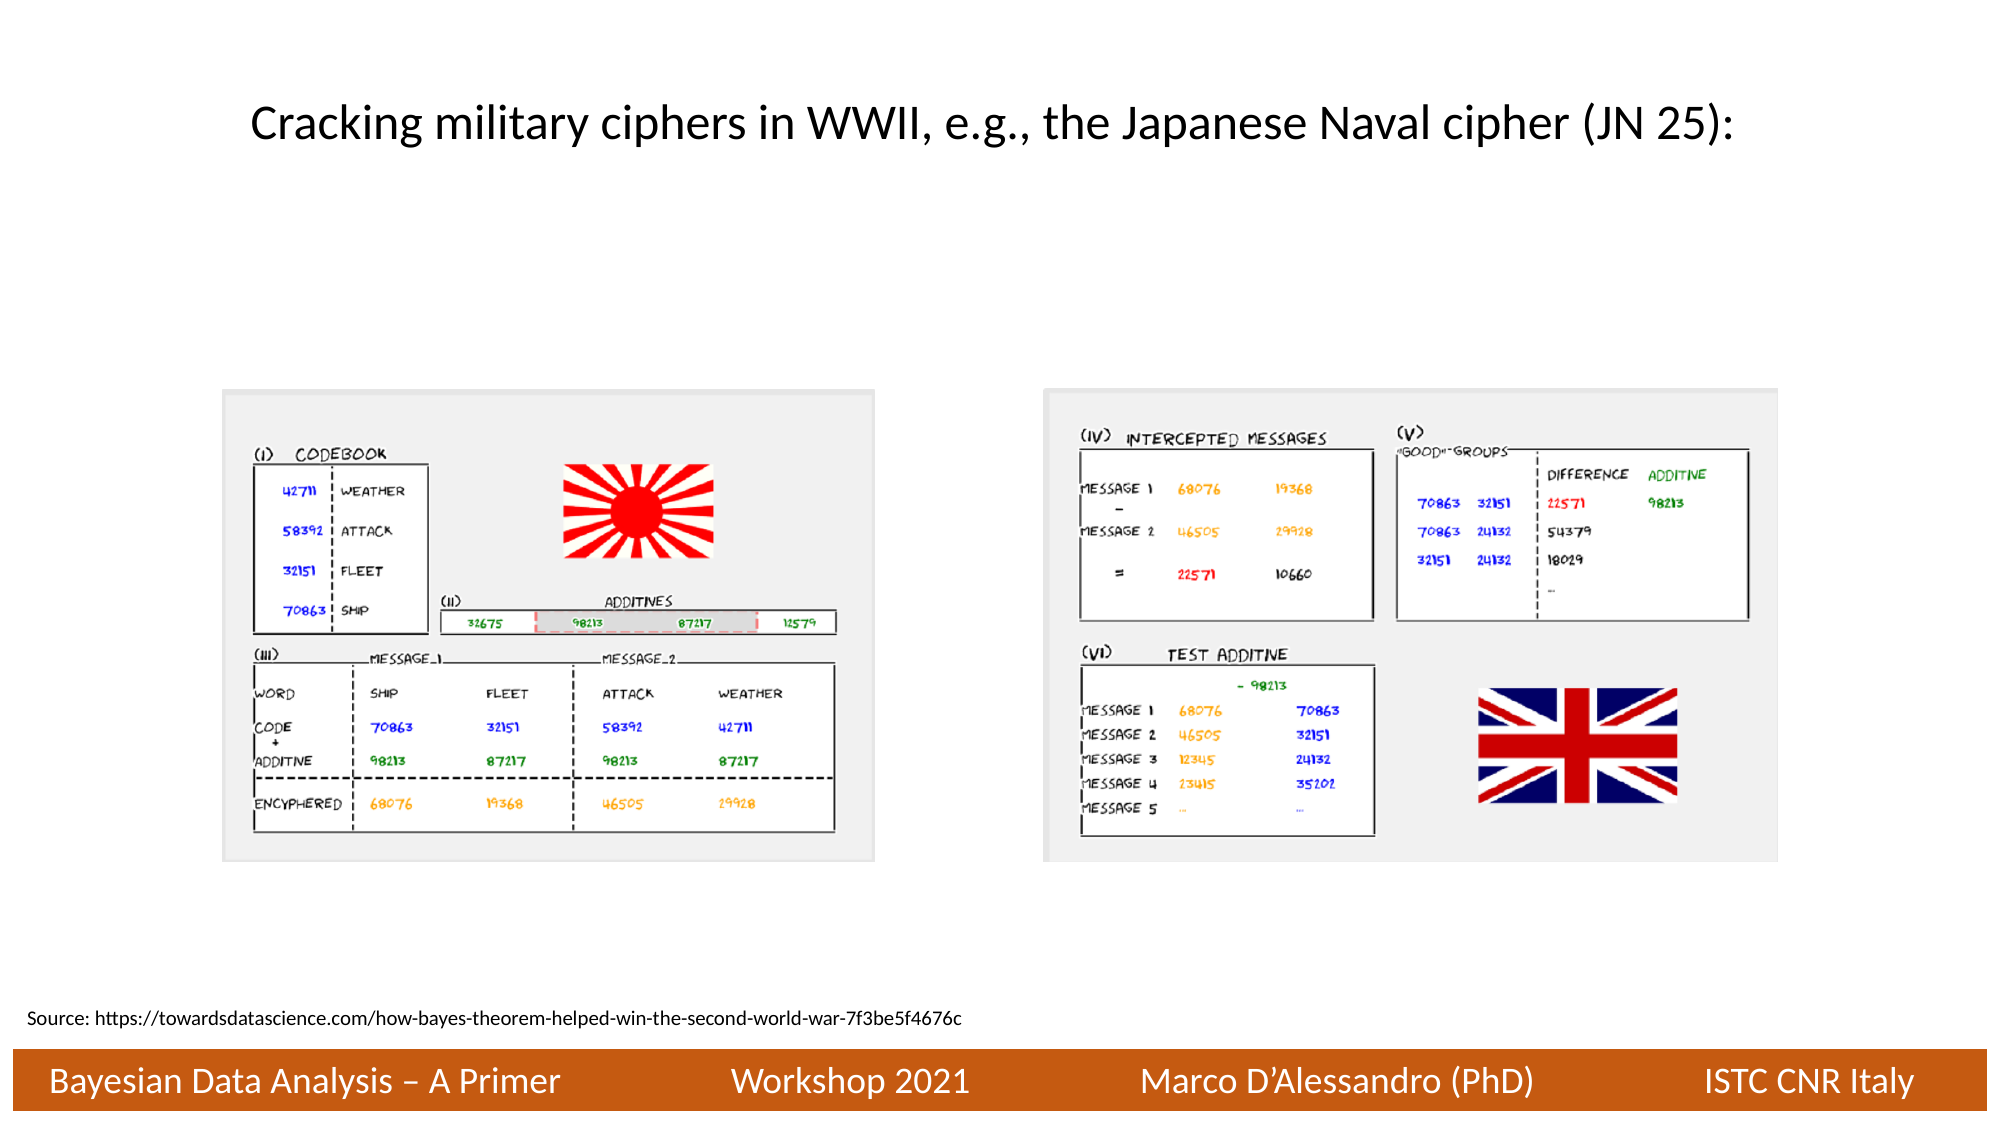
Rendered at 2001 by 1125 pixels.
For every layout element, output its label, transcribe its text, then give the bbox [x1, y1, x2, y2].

text_box Bayesian Data Analysis – A Primer Workshop 2021 Marco D’Alessandro (PhD) ISTC CNR Italy [34, 1048, 1969, 1109]
text_box [12, 1048, 1988, 1112]
text_box Source: https://towardsdatascience.com/how-bayes-theorem-helped-win-the-second-world-war-7f3be5f4676c [12, 997, 1242, 1037]
picture [1043, 388, 1778, 862]
text_box Cracking military ciphers in WWII, e.g., the Japanese Naval cipher (JN 25): [209, 88, 1778, 939]
picture [222, 388, 875, 862]
